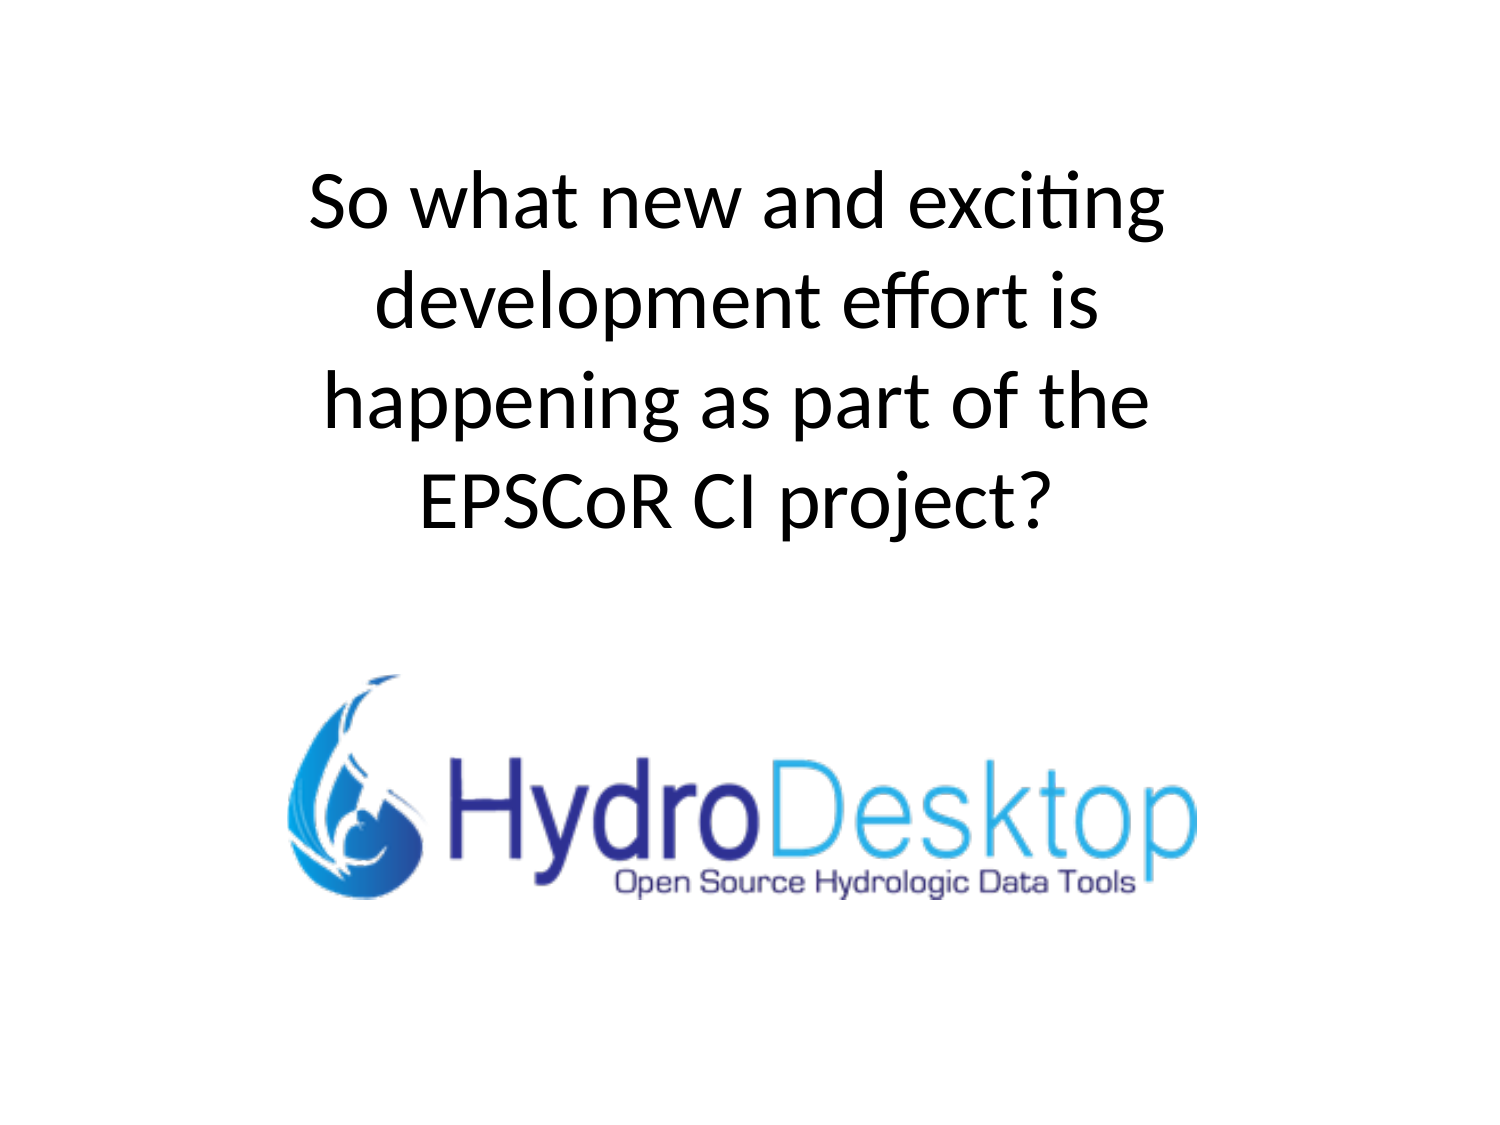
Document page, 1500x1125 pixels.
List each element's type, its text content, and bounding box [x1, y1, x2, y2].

picture [287, 674, 1197, 901]
text_box So what new and exciting development effort is happening as part of the EPSCoR CI project? [212, 137, 1263, 553]
